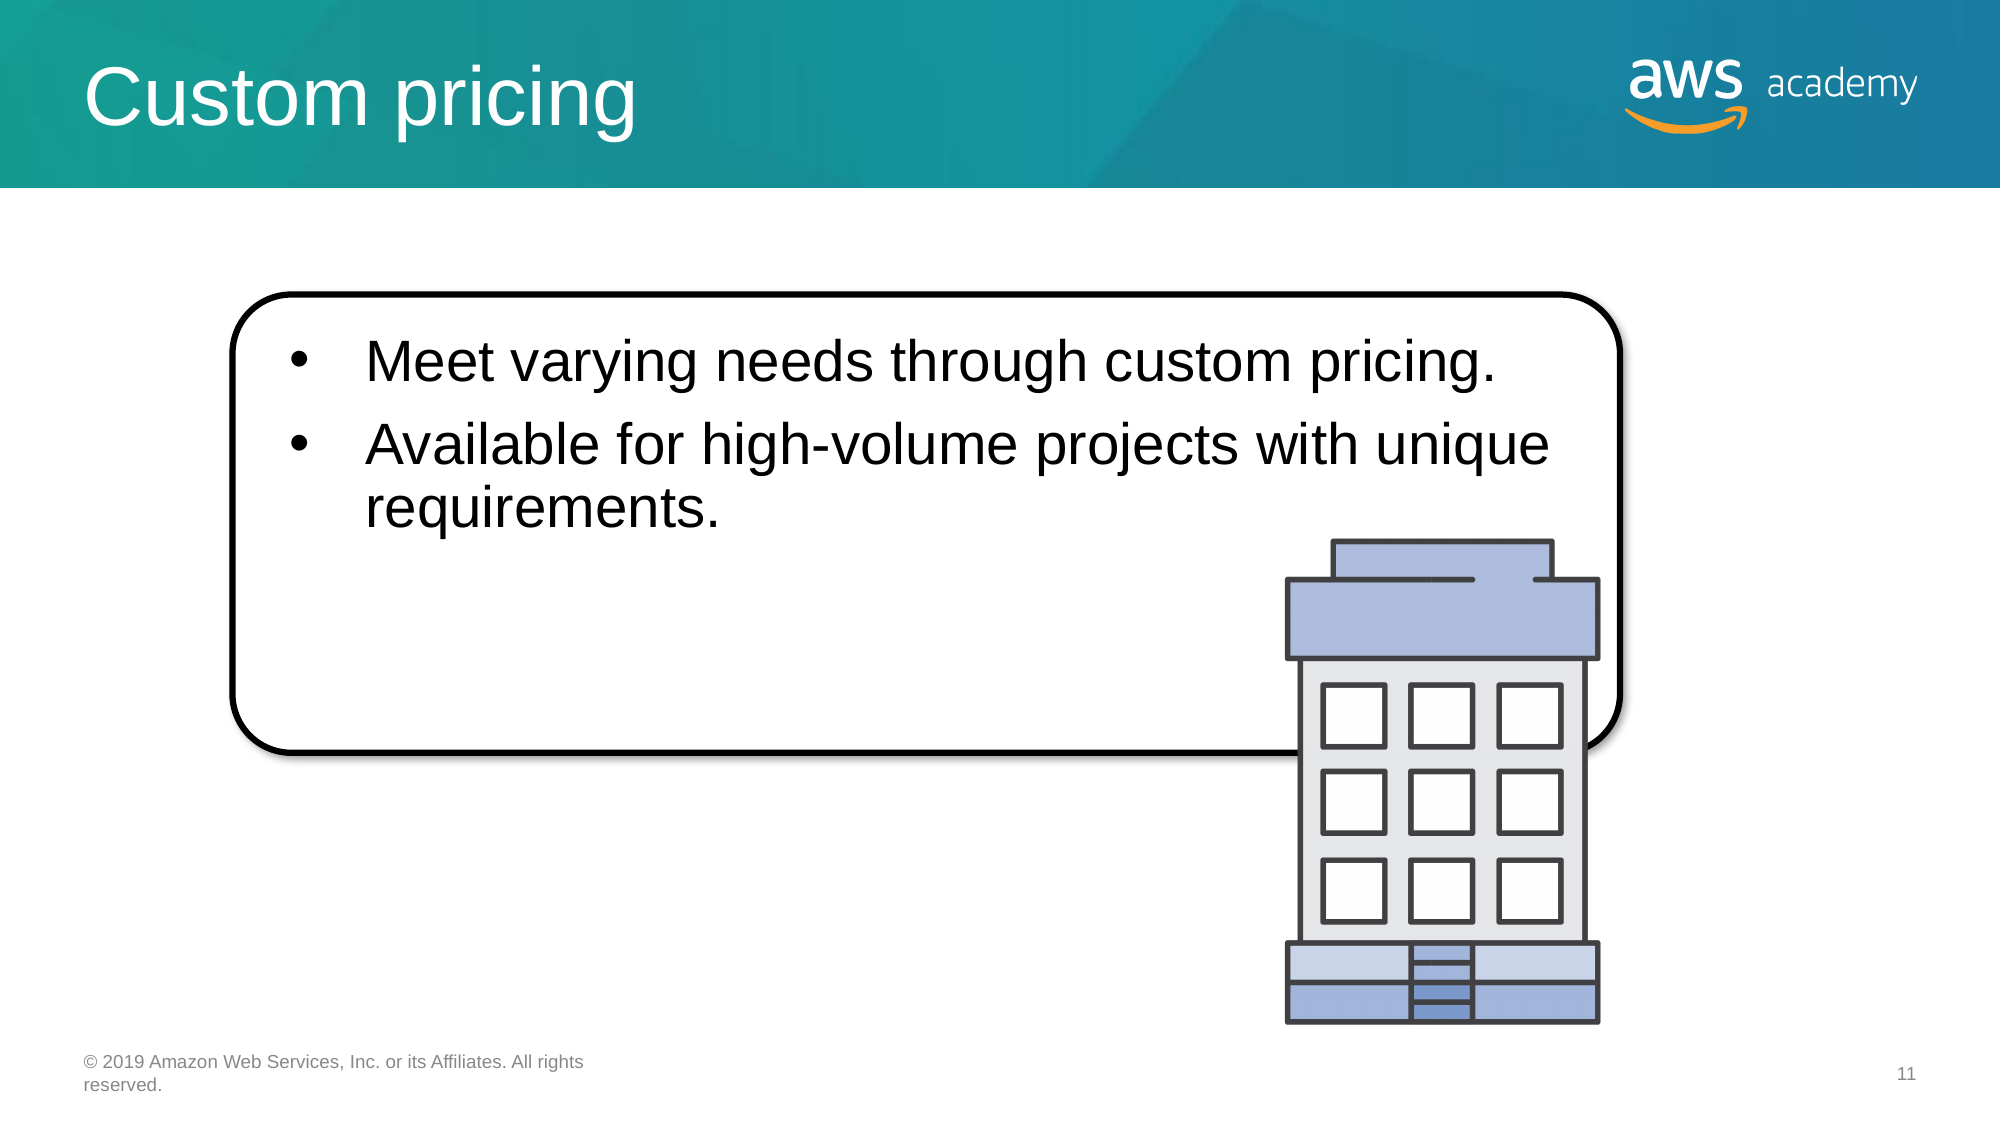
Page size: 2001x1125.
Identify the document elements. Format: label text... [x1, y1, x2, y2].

slide_number ‹#› [1481, 1042, 1932, 1103]
picture [0, 0, 2000, 188]
footer © 2019 Amazon Web Services, Inc. or its Affiliates. All rights reserved. [68, 1042, 682, 1103]
picture [1272, 528, 1610, 1034]
title Custom pricing [68, 59, 1551, 138]
text_box [232, 294, 1621, 751]
text_box Meet varying needs through custom pricing. Available for high-volume projects with unique requirements. [274, 323, 1610, 753]
